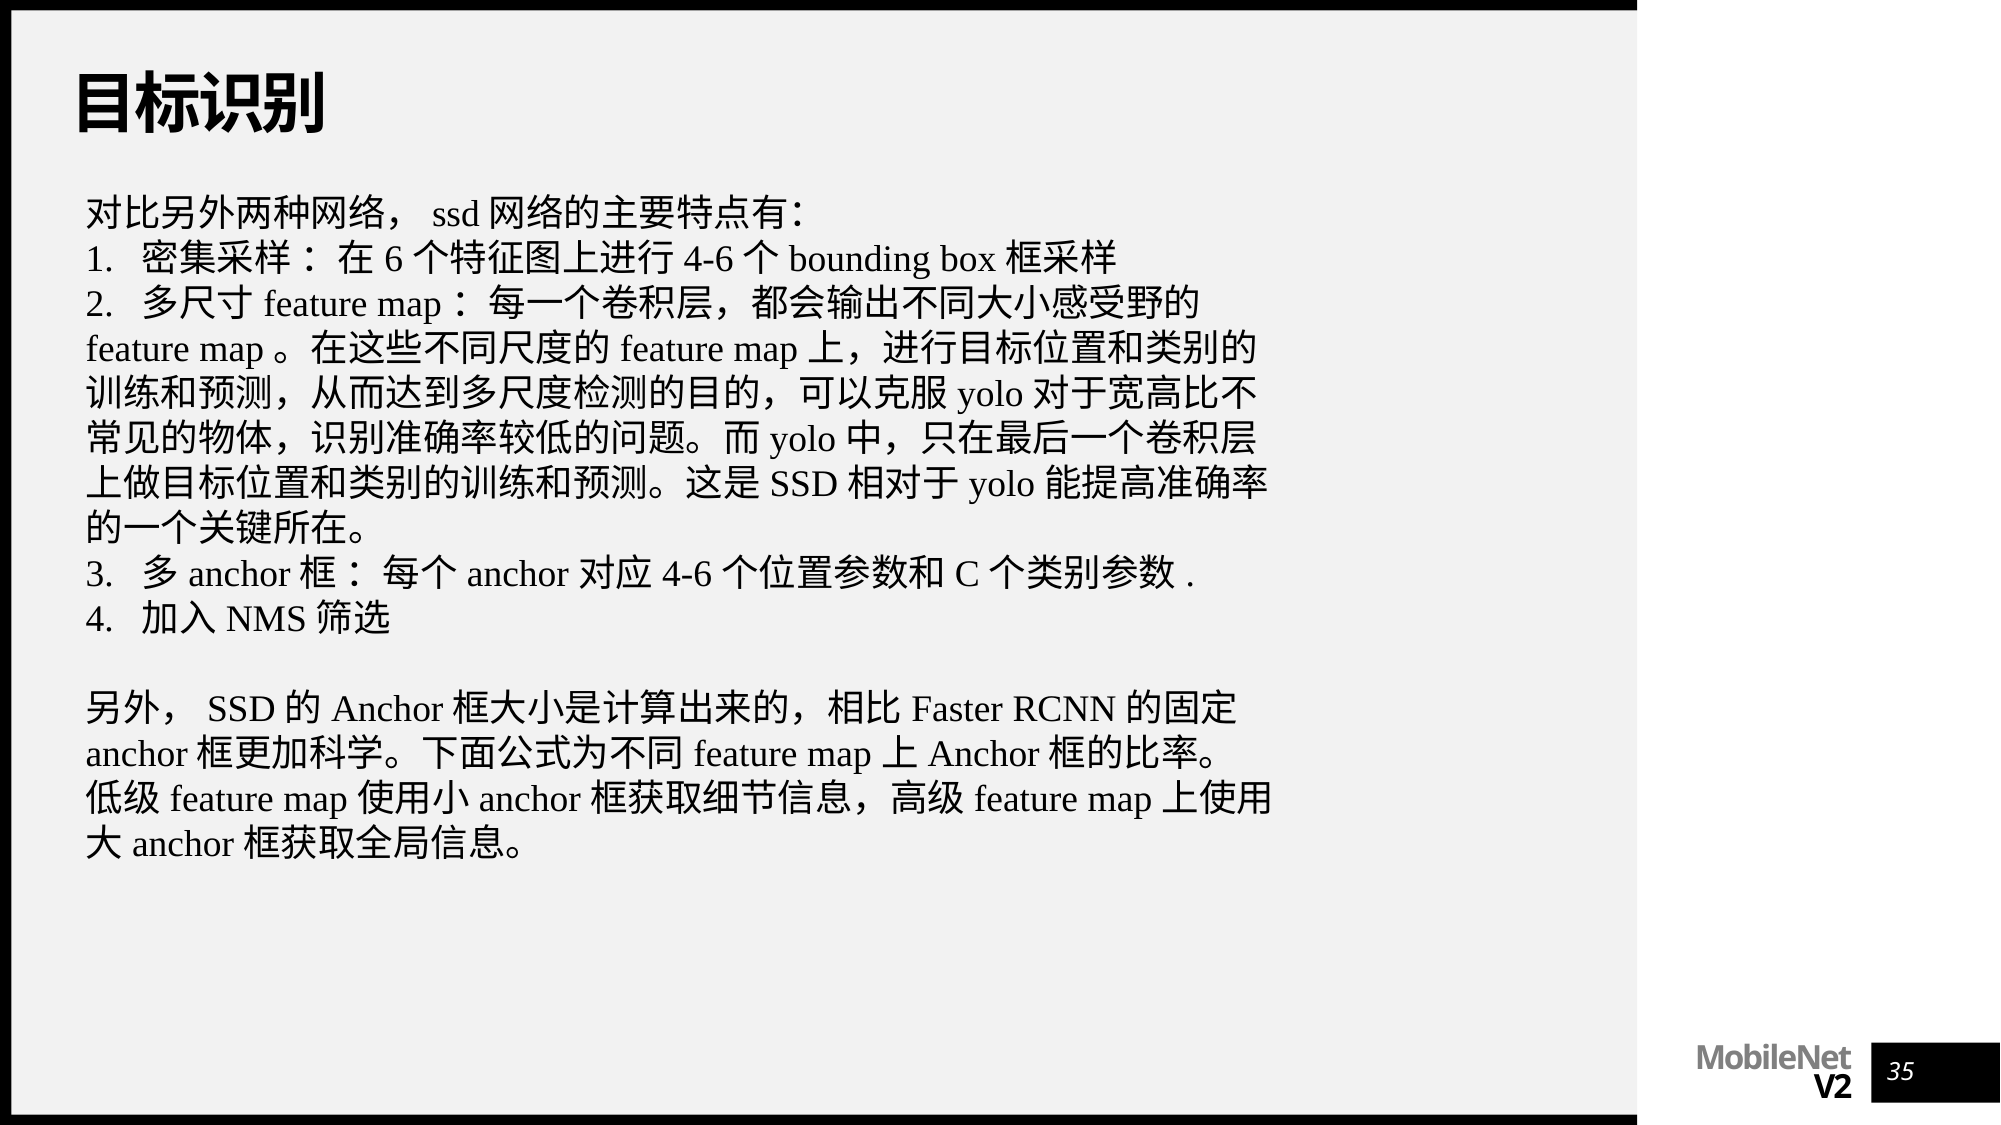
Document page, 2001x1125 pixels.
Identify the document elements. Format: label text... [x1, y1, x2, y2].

text_box 对比另外两种网络，ssd网络的主要特点有： 1. 密集采样 ：在6个特征图上进行4-6个bounding box框采样 2. 多尺寸feature map：每一个卷积层，都会输出不同大小感受野的feature map。在这些不同尺度的feature map上，进行目标位置和类别的训练和预测，从而达到多尺度检测的目的，可以克服yolo对于宽高比不常见的物体，识别准确率较低的问题。而yolo中，只在最后一个卷积层上做目标位置和类别的训练和预测。这是SSD相对于yolo能提高准确率的一个关键所在。 3. 多anchor框 ：每个anchor对应4-6个位置参数和C个类别参数. 4. 加入NMS筛选 另外，SSD的Anchor框大小是计算出来的，相比Faster RCNN的固定anchor框更加科学。下面公式为不同feature map上Anchor框的比率。 低级feature map使用小anchor框获取细节信息，高级feature map上使用大anchor框获取全局信息。 [70, 182, 1290, 1097]
title 目标识别 [70, 70, 1569, 142]
slide_number 35 [1877, 1050, 1924, 1096]
